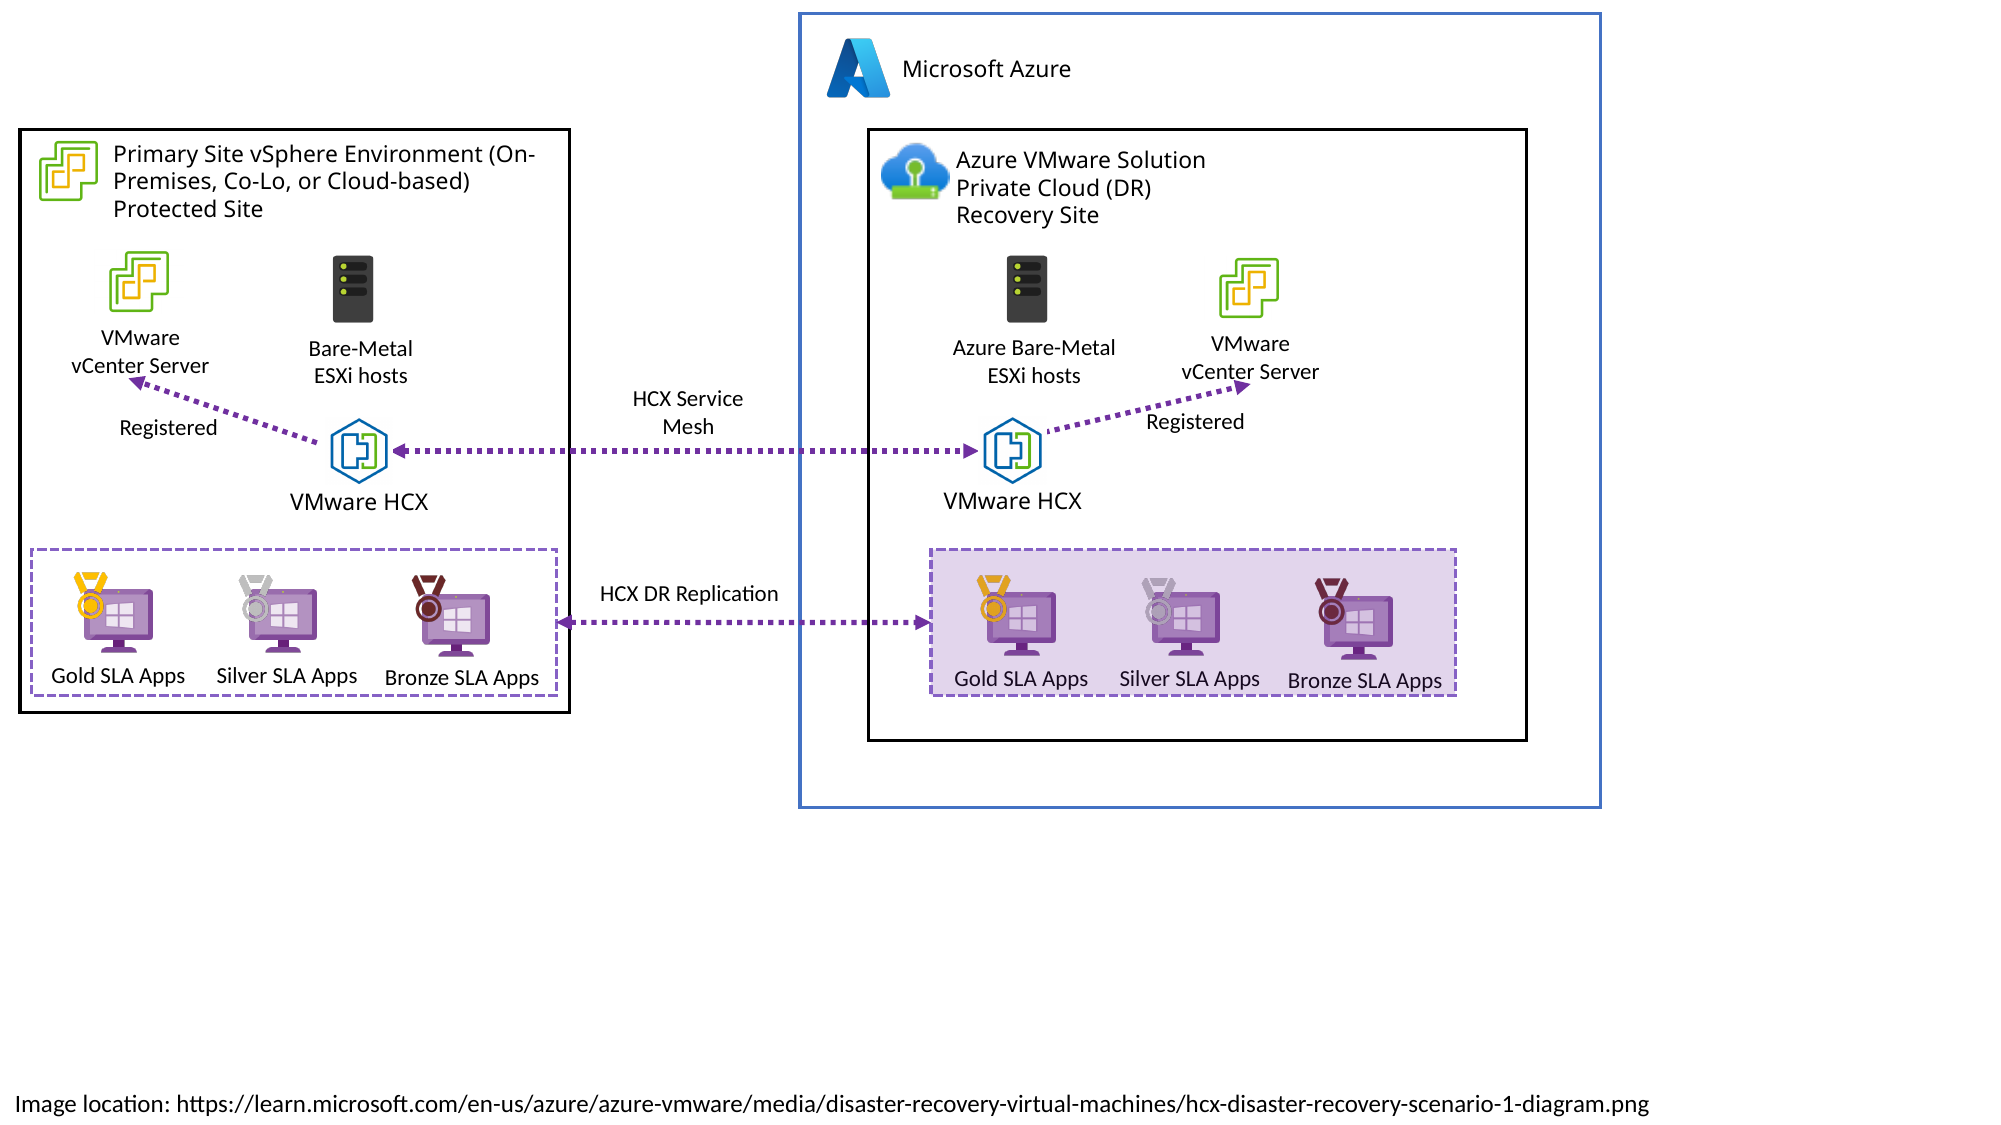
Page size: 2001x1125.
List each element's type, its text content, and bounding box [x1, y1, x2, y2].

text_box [19, 13, 1601, 808]
text_box Image location: https://learn.microsoft.com/en-us/azure/azure-vmware/media/disaster-recovery-virtual-machines/hcx-disaster-recovery-scenario-1-diagram.png [0, 1080, 1723, 1125]
